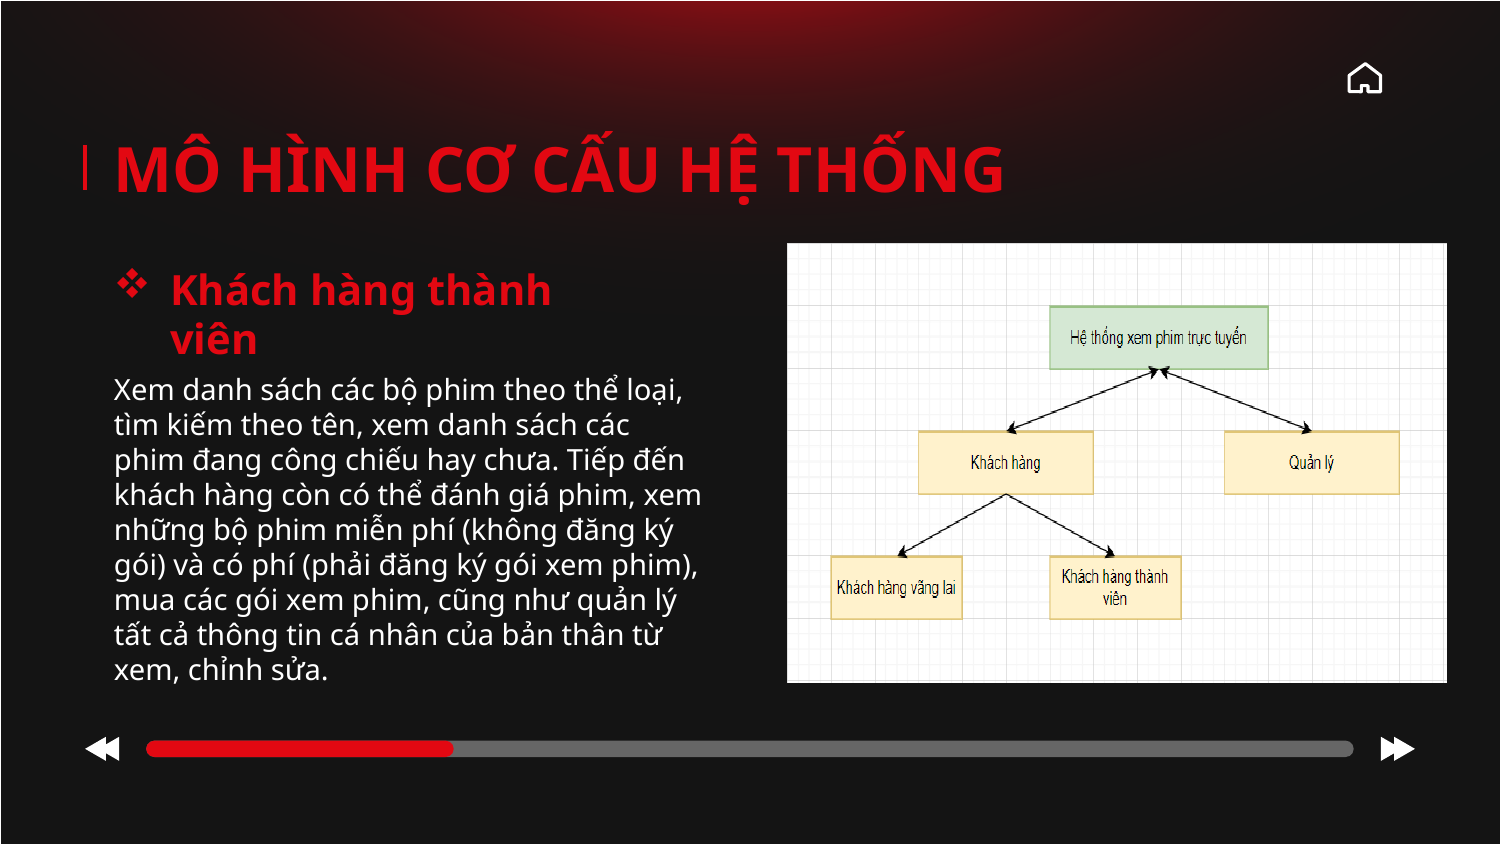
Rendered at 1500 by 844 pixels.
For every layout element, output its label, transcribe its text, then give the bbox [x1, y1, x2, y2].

text_box [106, 736, 120, 761]
text_box [1380, 736, 1394, 761]
title MÔ HÌNH CƠ CẤU HỆ THỐNG [98, 120, 1382, 215]
text_box [1394, 736, 1415, 761]
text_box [145, 740, 1354, 758]
text_box [85, 736, 106, 761]
text_box Khách hàng thành viên [98, 270, 661, 357]
picture [2, 2, 1500, 844]
text_box [1349, 63, 1381, 92]
text_box Xem danh sách các bộ phim theo thể loại, tìm kiếm theo tên, xem danh sách các phim đang công chiếu hay chưa. Tiếp đến khách hàng còn có thể đánh giá phim, xem những bộ phim miễn phí (không đăng ký gói) và có phí (phải đăng ký gói xem phim), mua các gói xem phim, cũng như quản lý tất cả thông tin cá nhân của bản thân từ xem, chỉnh sửa. [98, 356, 724, 622]
